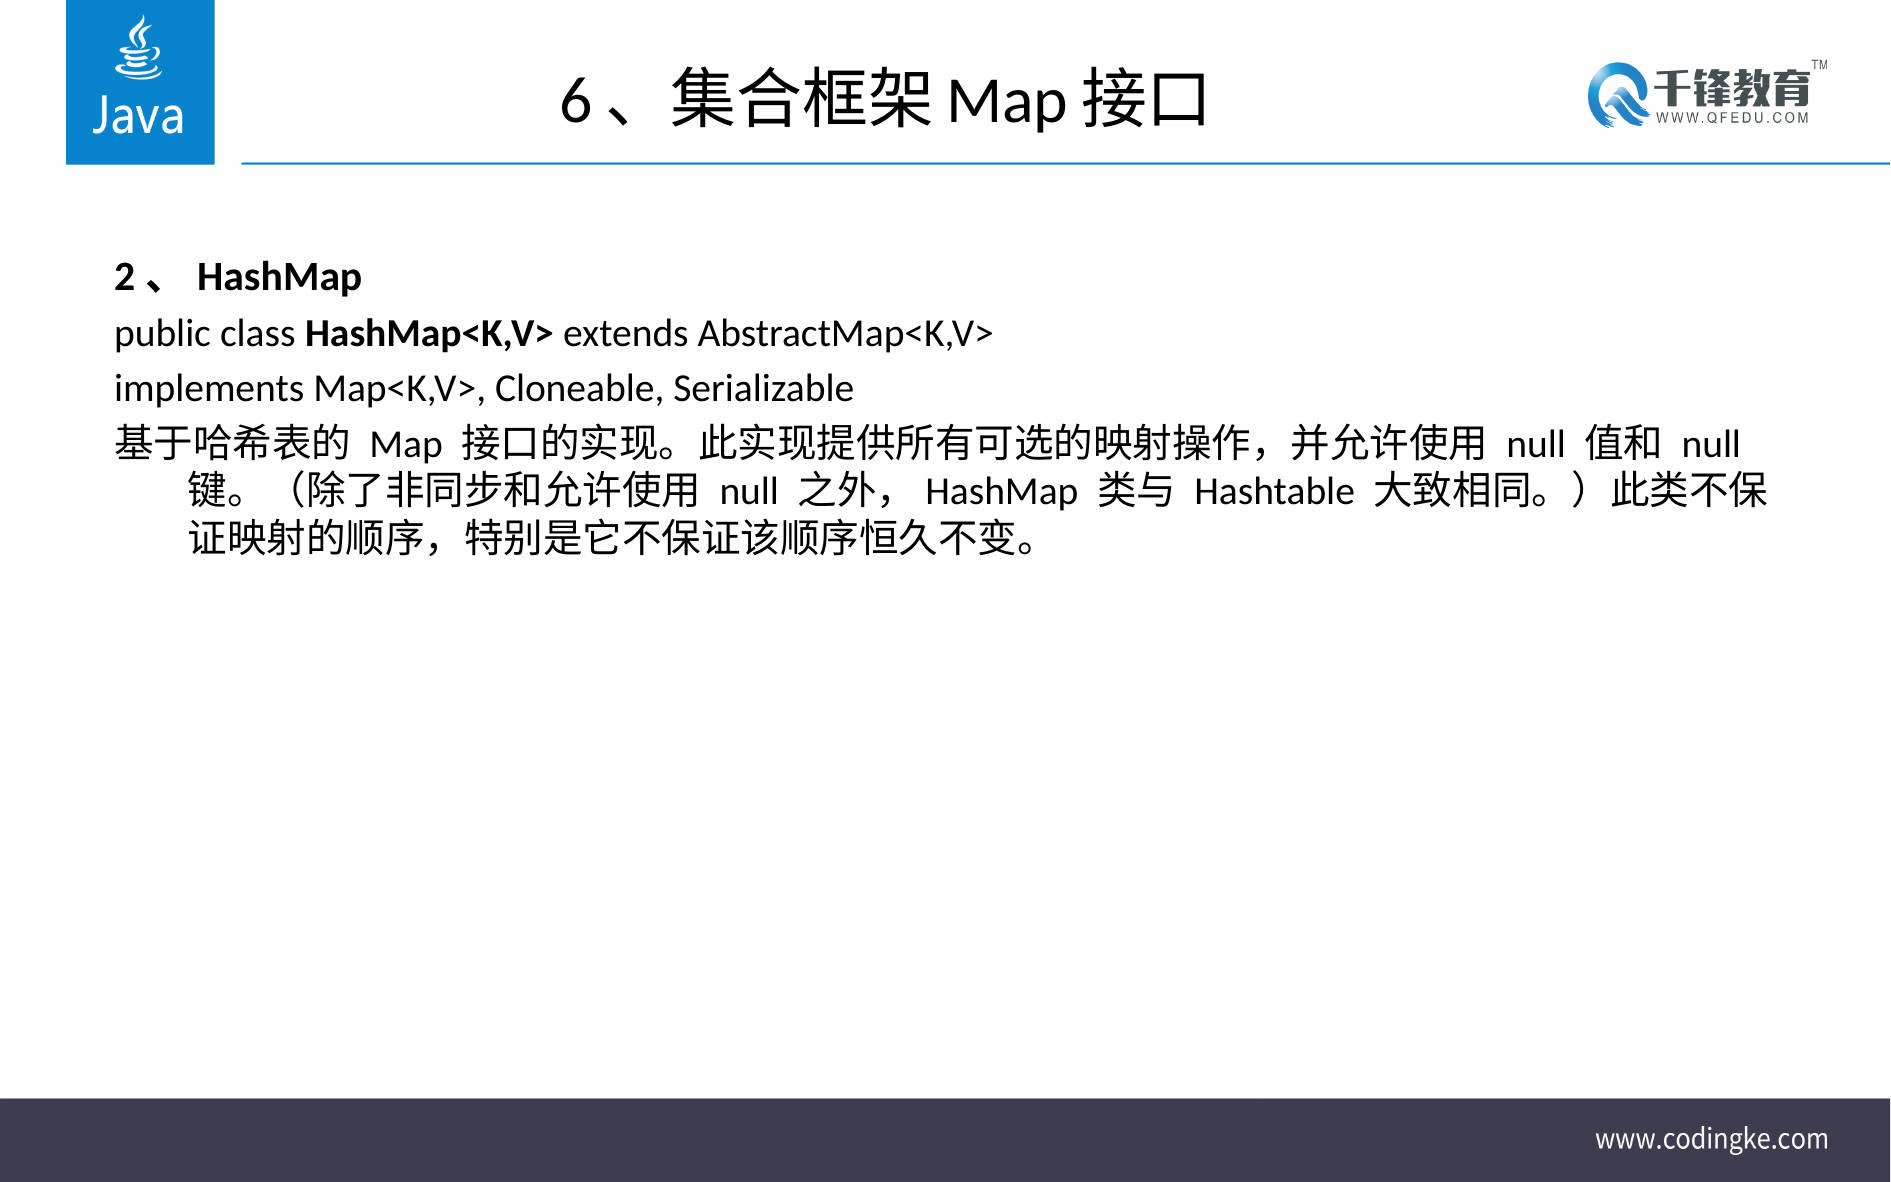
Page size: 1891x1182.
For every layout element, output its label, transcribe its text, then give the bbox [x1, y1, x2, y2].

picture [0, 0, 1891, 1182]
title 6、集合框架Map接口 [236, 47, 1536, 147]
list 2、HashMap public class HashMap<K,V> extends AbstractMap<K,V> implements Map<K,V>, Cloneable, Serializable 基于哈希表的 Map 接口的实现。此实现提供所有可选的映射操作，并允许使用 null 值和 null 键。（除了非同步和允许使用 null 之外，HashMap 类与 Hashtable 大致相同。）此类不保证映射的顺序，特别是它不保证该顺序恒久不变。 [94, 239, 1796, 1036]
